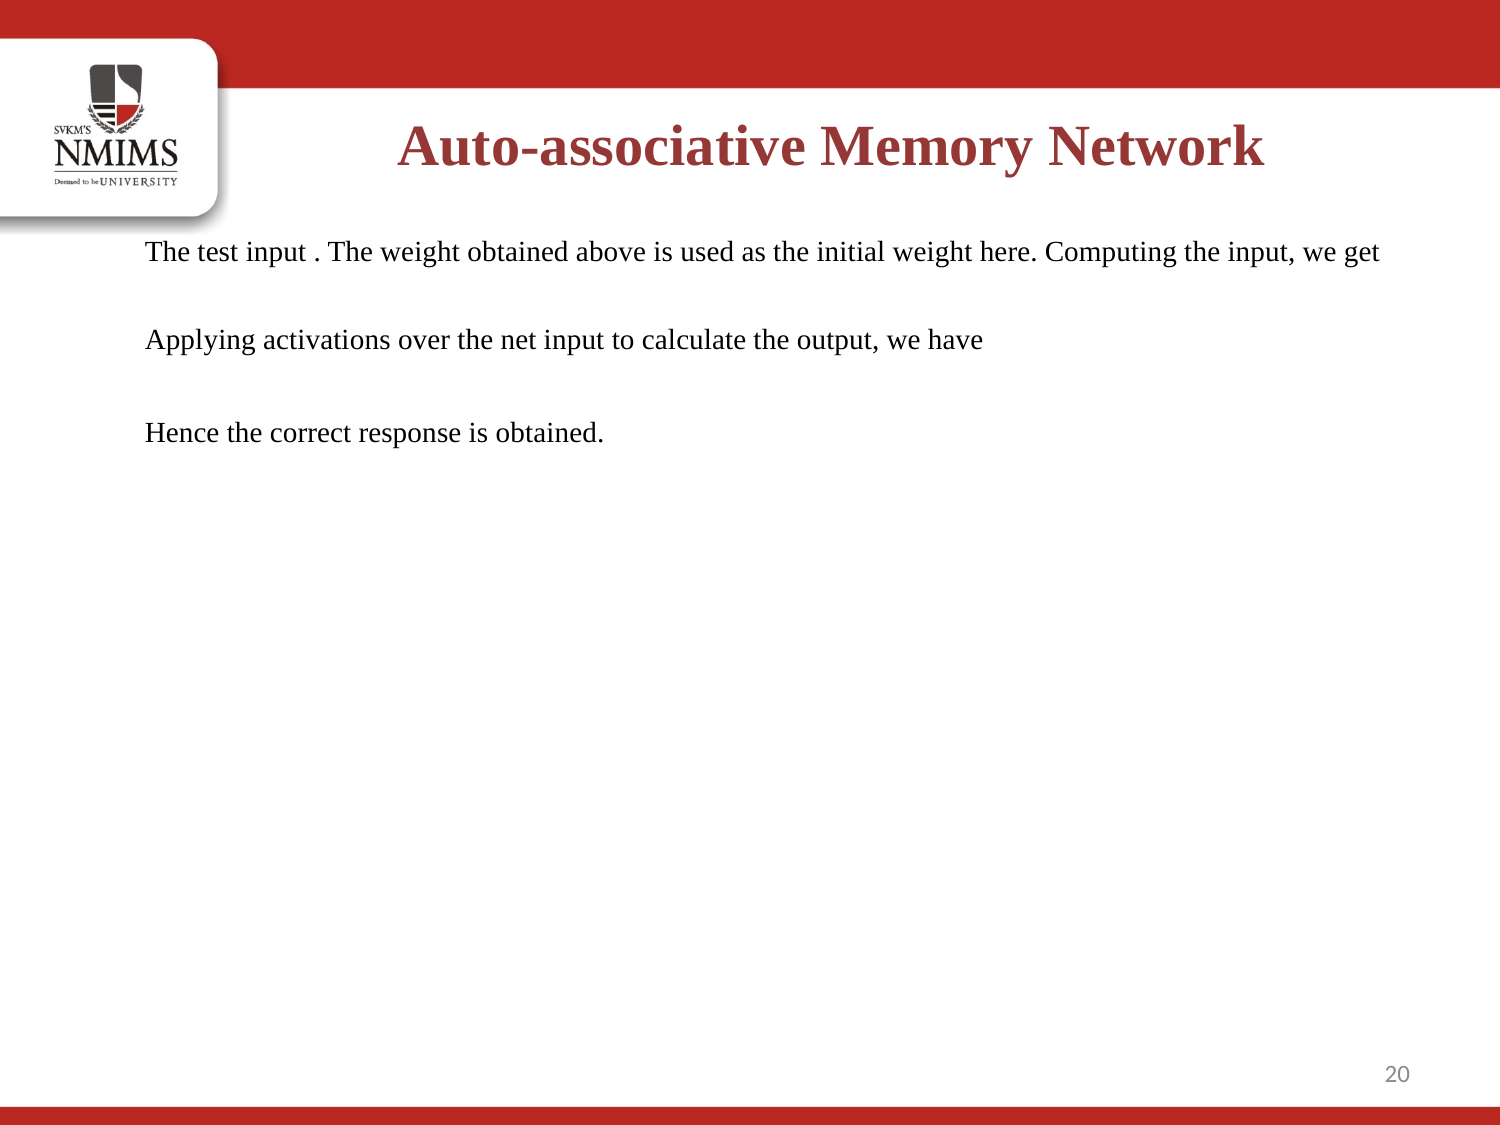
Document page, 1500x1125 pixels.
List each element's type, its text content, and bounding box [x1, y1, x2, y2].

slide_number 20 [1074, 1042, 1425, 1103]
text_box Auto-associative Memory Network [237, 99, 1425, 185]
picture [0, 0, 1500, 1125]
